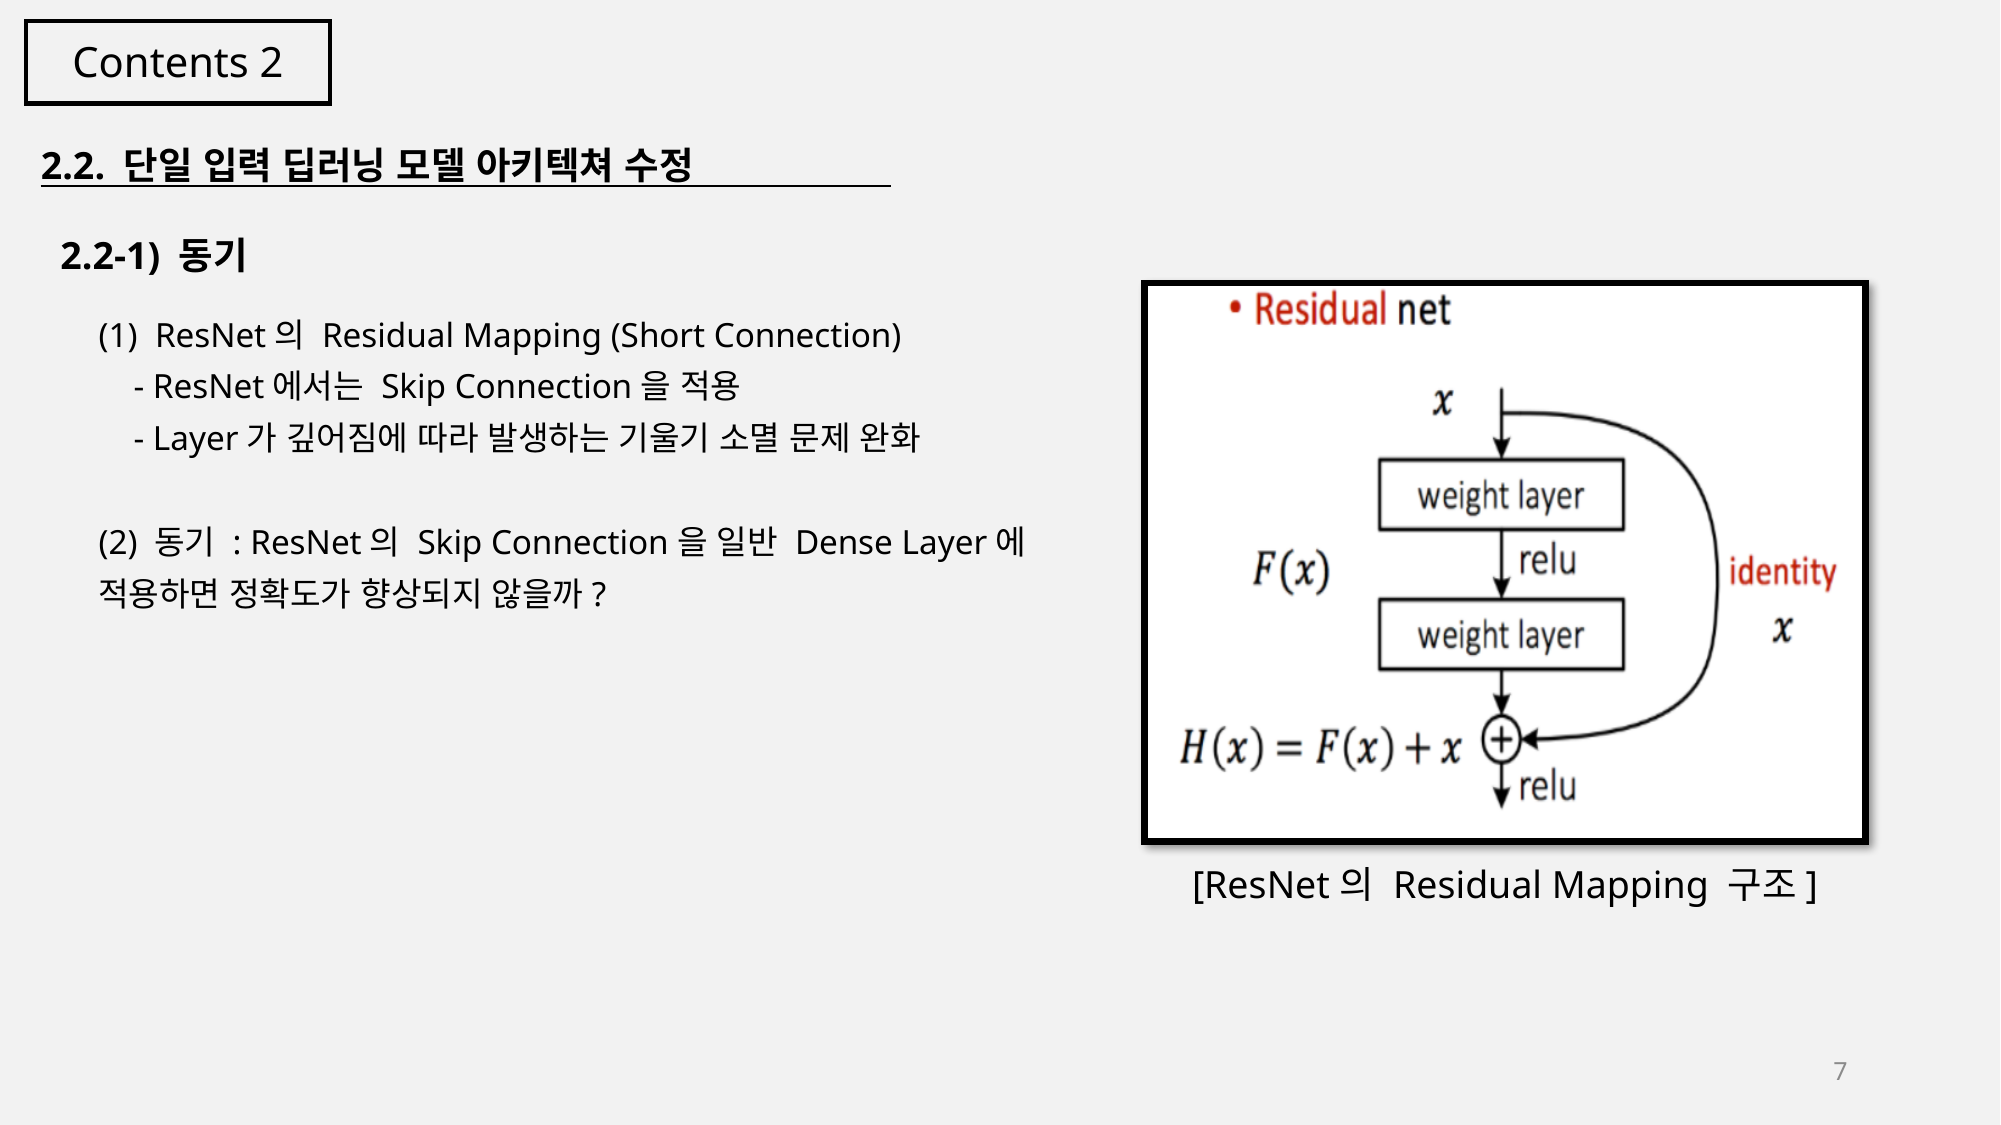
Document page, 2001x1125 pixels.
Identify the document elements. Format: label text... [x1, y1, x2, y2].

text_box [1147, 286, 1863, 914]
text_box 2.2-1) 동기 [26, 211, 1890, 285]
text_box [26, 20, 330, 104]
slide_number 7 [1412, 1042, 1863, 1103]
text_box 2.2. 단일 입력 딥러닝 모델 아키텍쳐 수정 [26, 120, 1421, 194]
text_box ResNet의 Residual Mapping (Short Connection) - ResNet에서는 Skip Connection을 적용 - Layer가 깊어짐에 따라 발생하는 기울기 소멸 문제 완화 (2) 동기 : ResNet의 Skip Connection을 일반 Dense Layer에 적용하면 정확도가 향상되지 않을까? [83, 294, 1114, 621]
